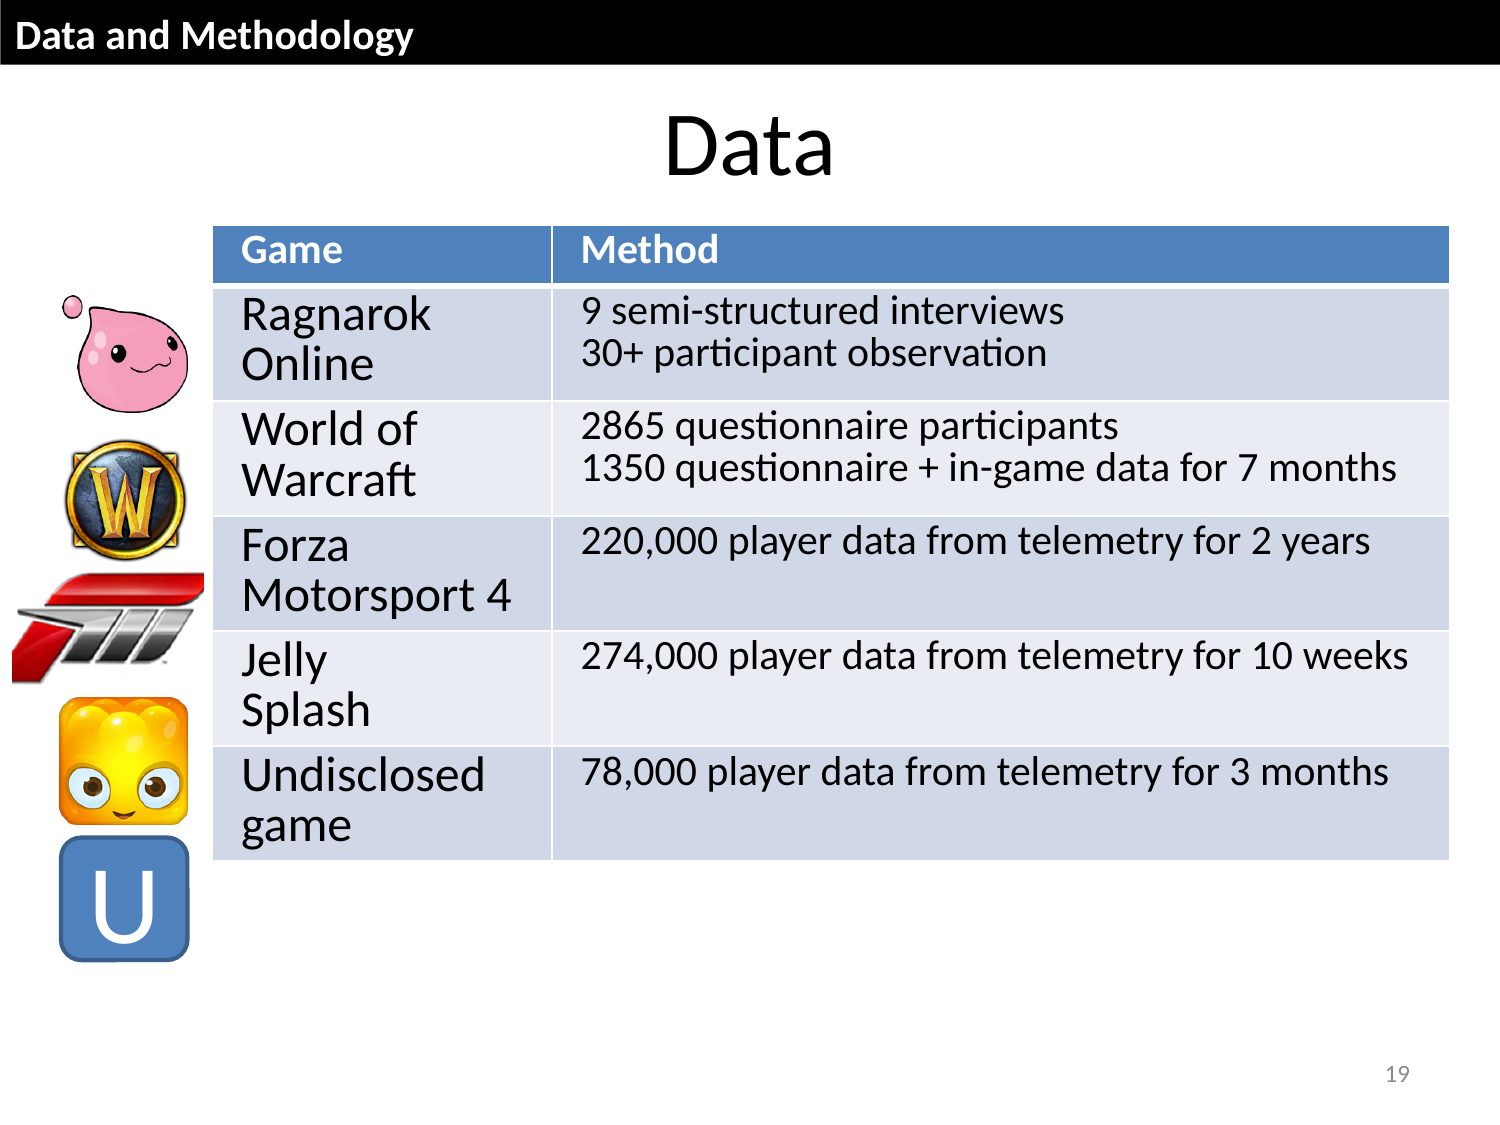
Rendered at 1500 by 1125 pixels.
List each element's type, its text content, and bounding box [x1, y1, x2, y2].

table_cell Jelly Splash [213, 632, 551, 745]
text_box Data and Methodology [0, 0, 1500, 65]
table_cell 274,000 player data from telemetry for 10 weeks [553, 632, 1449, 745]
table_cell World of Warcraft [213, 402, 551, 515]
table_cell Ragnarok Online [213, 289, 551, 400]
table_cell 2865 questionnaire participants 1350 questionnaire + in-game data for 7 months [553, 402, 1449, 515]
picture [62, 294, 188, 413]
slide_number 19 [1074, 1042, 1425, 1103]
picture [59, 696, 188, 826]
table_cell 78,000 player data from telemetry for 3 months [553, 747, 1449, 860]
table_header Game [213, 226, 551, 283]
table_cell Forza Motorsport 4 [213, 517, 551, 630]
table_cell 9 semi-structured interviews 30+ participant observation [553, 289, 1449, 400]
table_cell Undisclosed game [213, 747, 551, 860]
text_box U [58, 835, 190, 963]
title Data [75, 65, 1425, 233]
table_header Method [553, 226, 1449, 283]
picture [61, 436, 188, 563]
table_cell 220,000 player data from telemetry for 2 years [553, 517, 1449, 630]
picture [12, 566, 204, 688]
